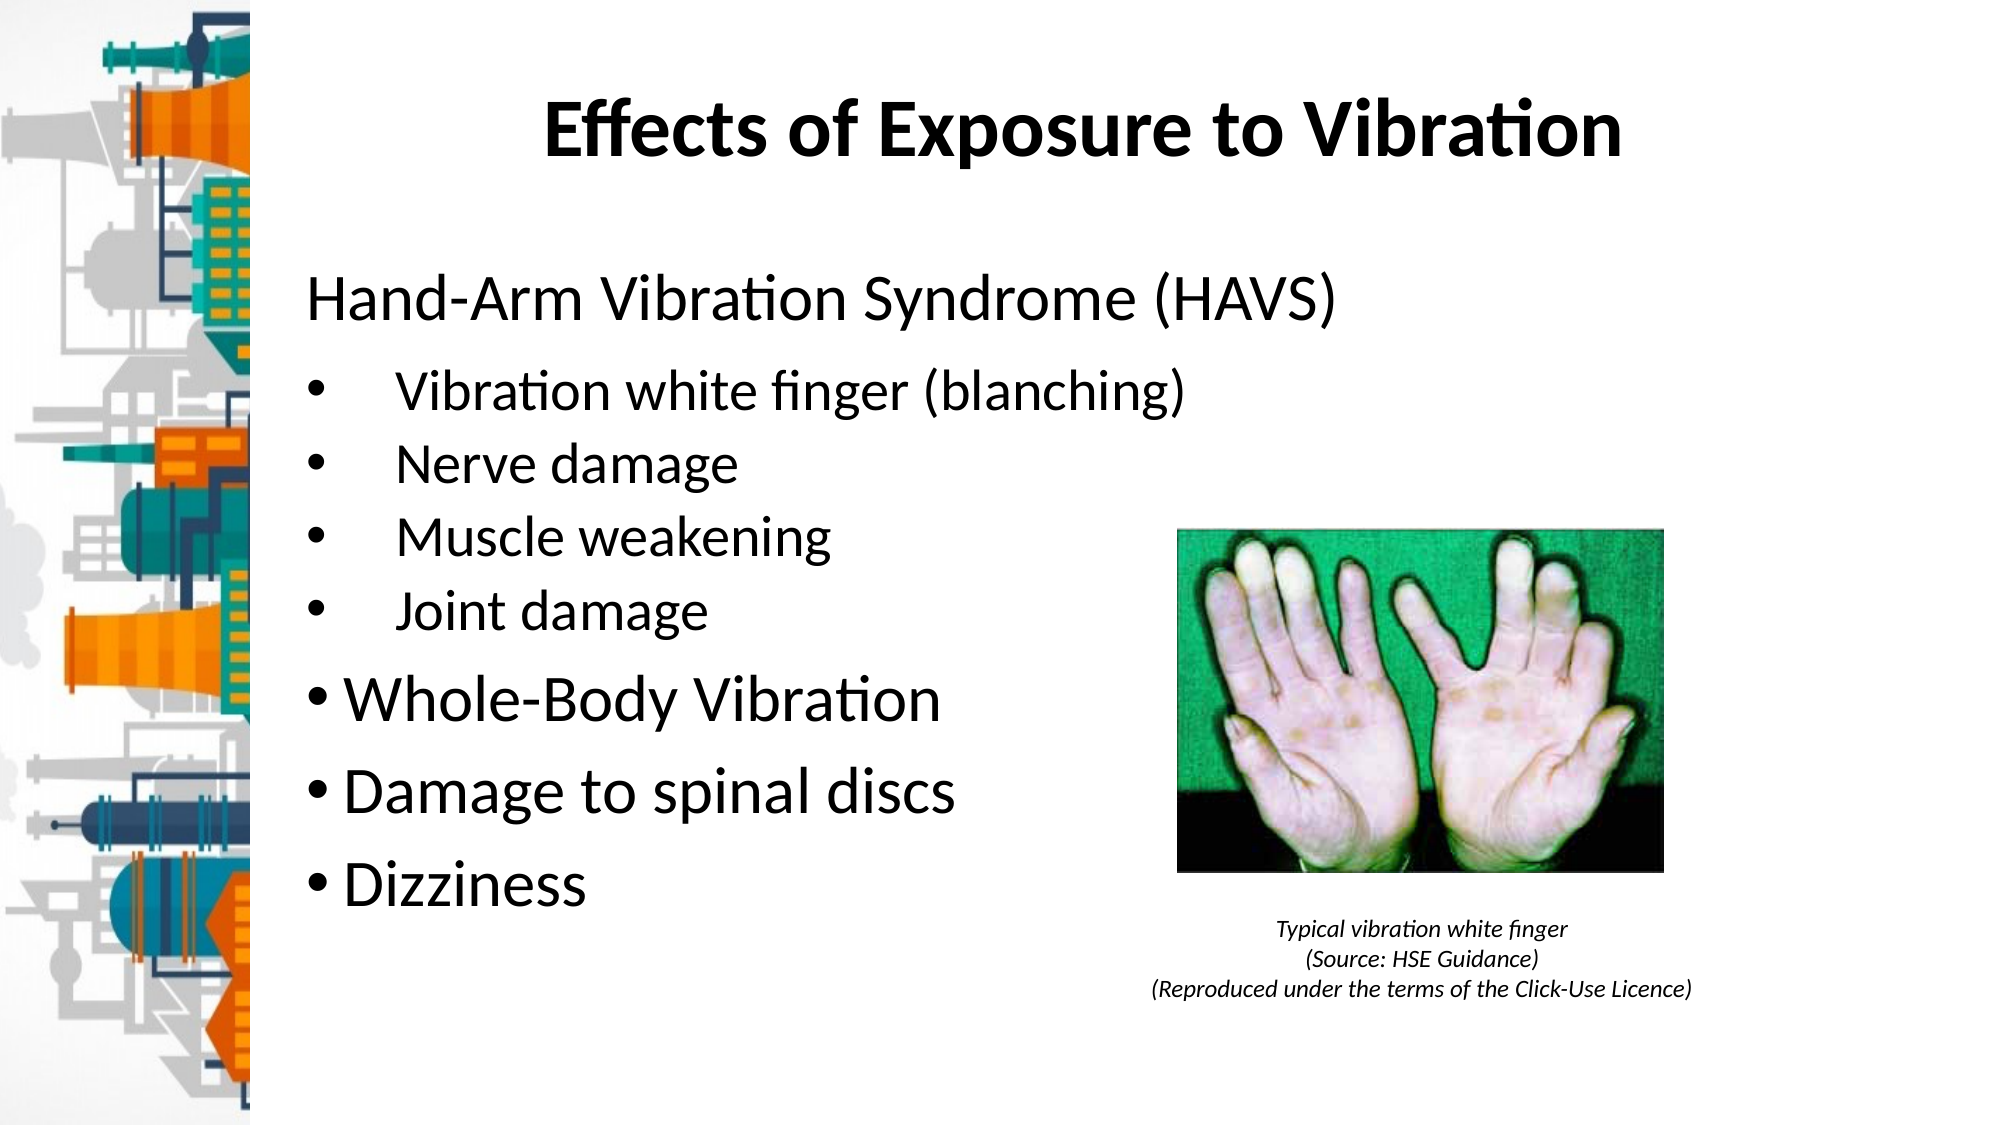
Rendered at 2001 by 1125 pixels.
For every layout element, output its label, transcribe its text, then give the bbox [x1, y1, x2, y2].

title Effects of Exposure to Vibration [437, 62, 1750, 197]
list Hand-Arm Vibration Syndrome (HAVS) Vibration white finger (blanching) Nerve damage Muscle weakening Joint damage Whole-Body Vibration Damage to spinal discs Dizziness [291, 255, 1850, 1008]
picture [1177, 527, 1664, 873]
picture [0, 0, 250, 1125]
text_box Typical vibration white finger (Source: HSE Guidance) (Reproduced under the terms of the Click-Use Licence) [1047, 905, 1798, 1010]
